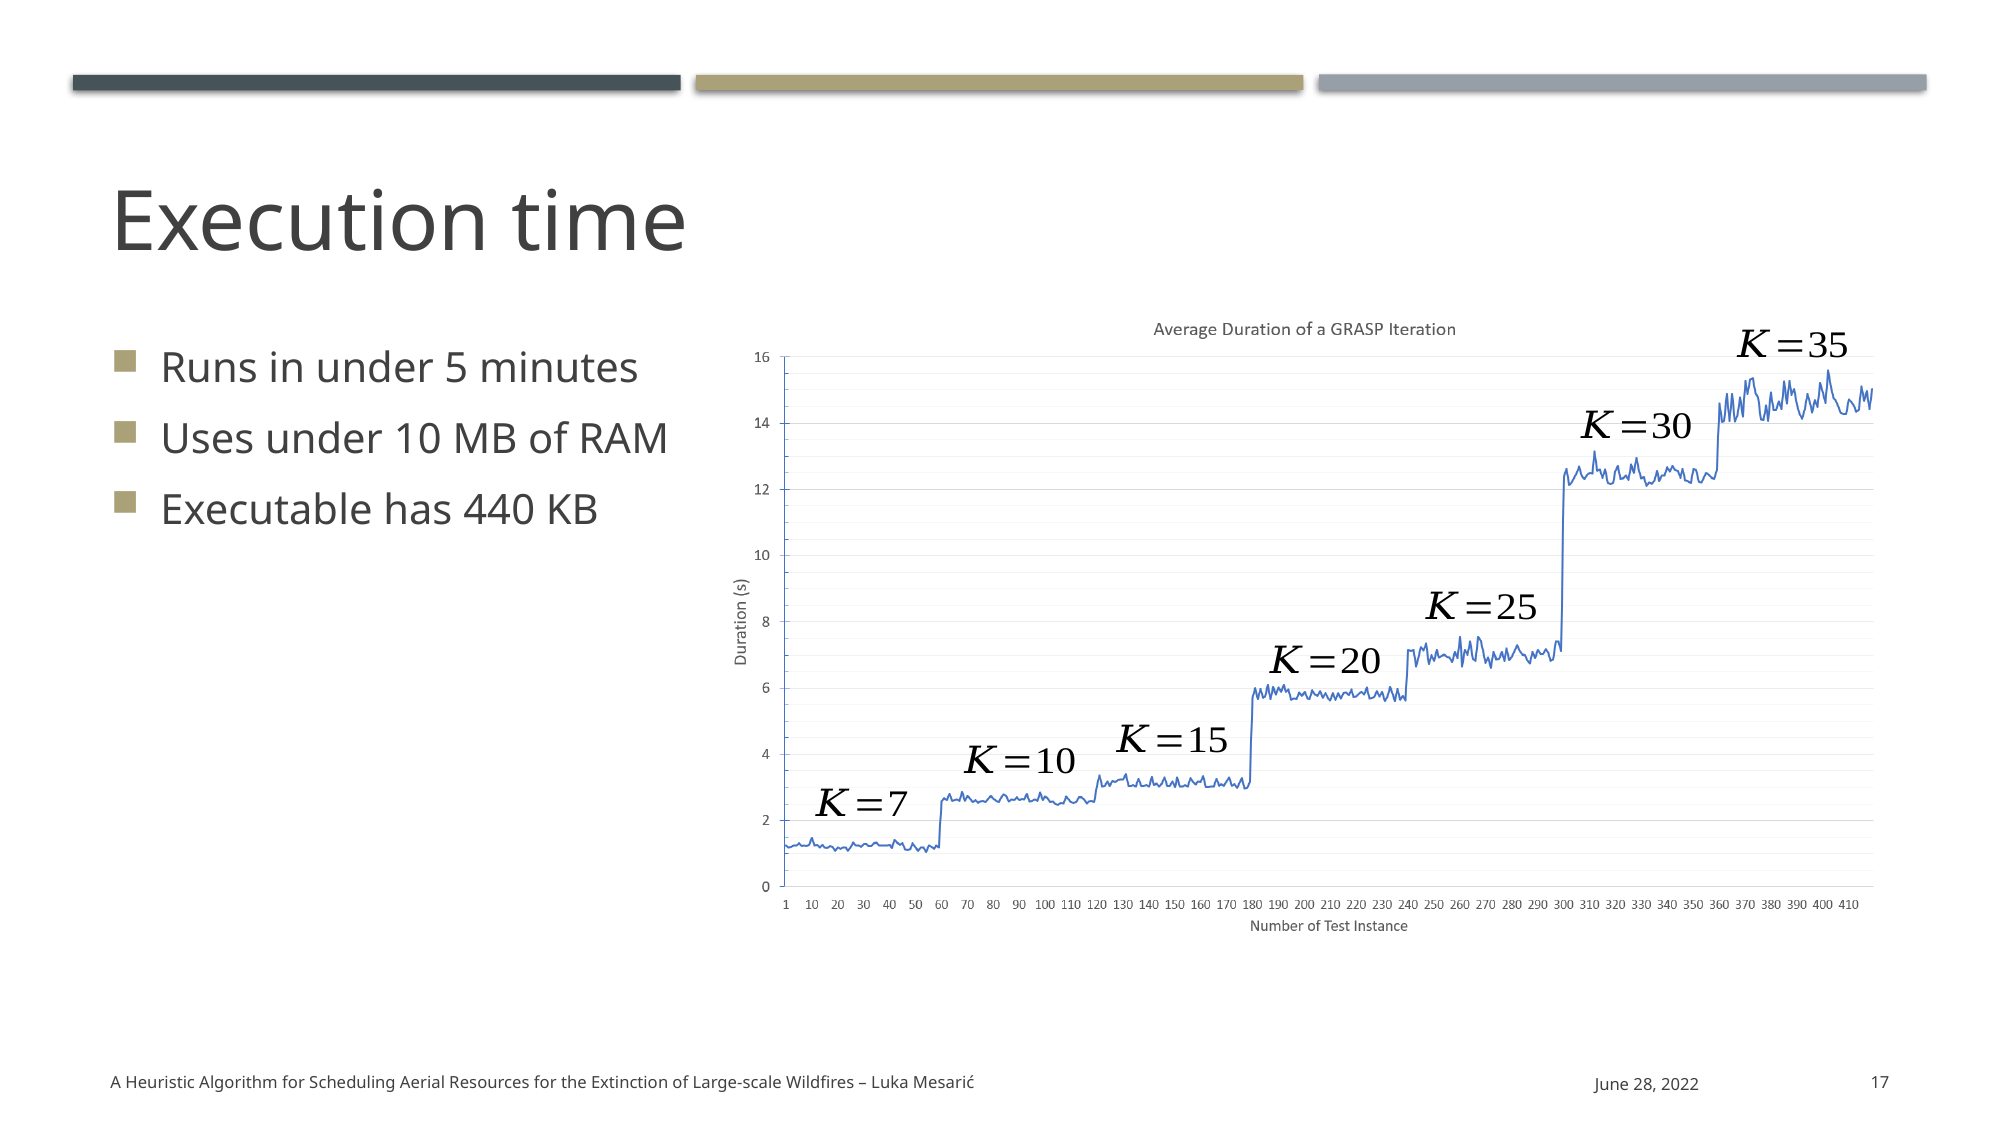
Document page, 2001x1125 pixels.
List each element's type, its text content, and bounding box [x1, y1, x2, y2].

slide_number 17 [1732, 1053, 1905, 1114]
list Runs in under 5 minutes Uses under 10 MB of RAM Executable has 440 KB [95, 333, 713, 981]
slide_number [1247, 1053, 1715, 1114]
title Execution time [95, 115, 1905, 276]
footer A Heuristic Algorithm for Scheduling Aerial Resources for the Extinction of Large-scale Wildfires – Luka Mesarić [95, 1053, 1230, 1114]
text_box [724, 313, 1882, 938]
